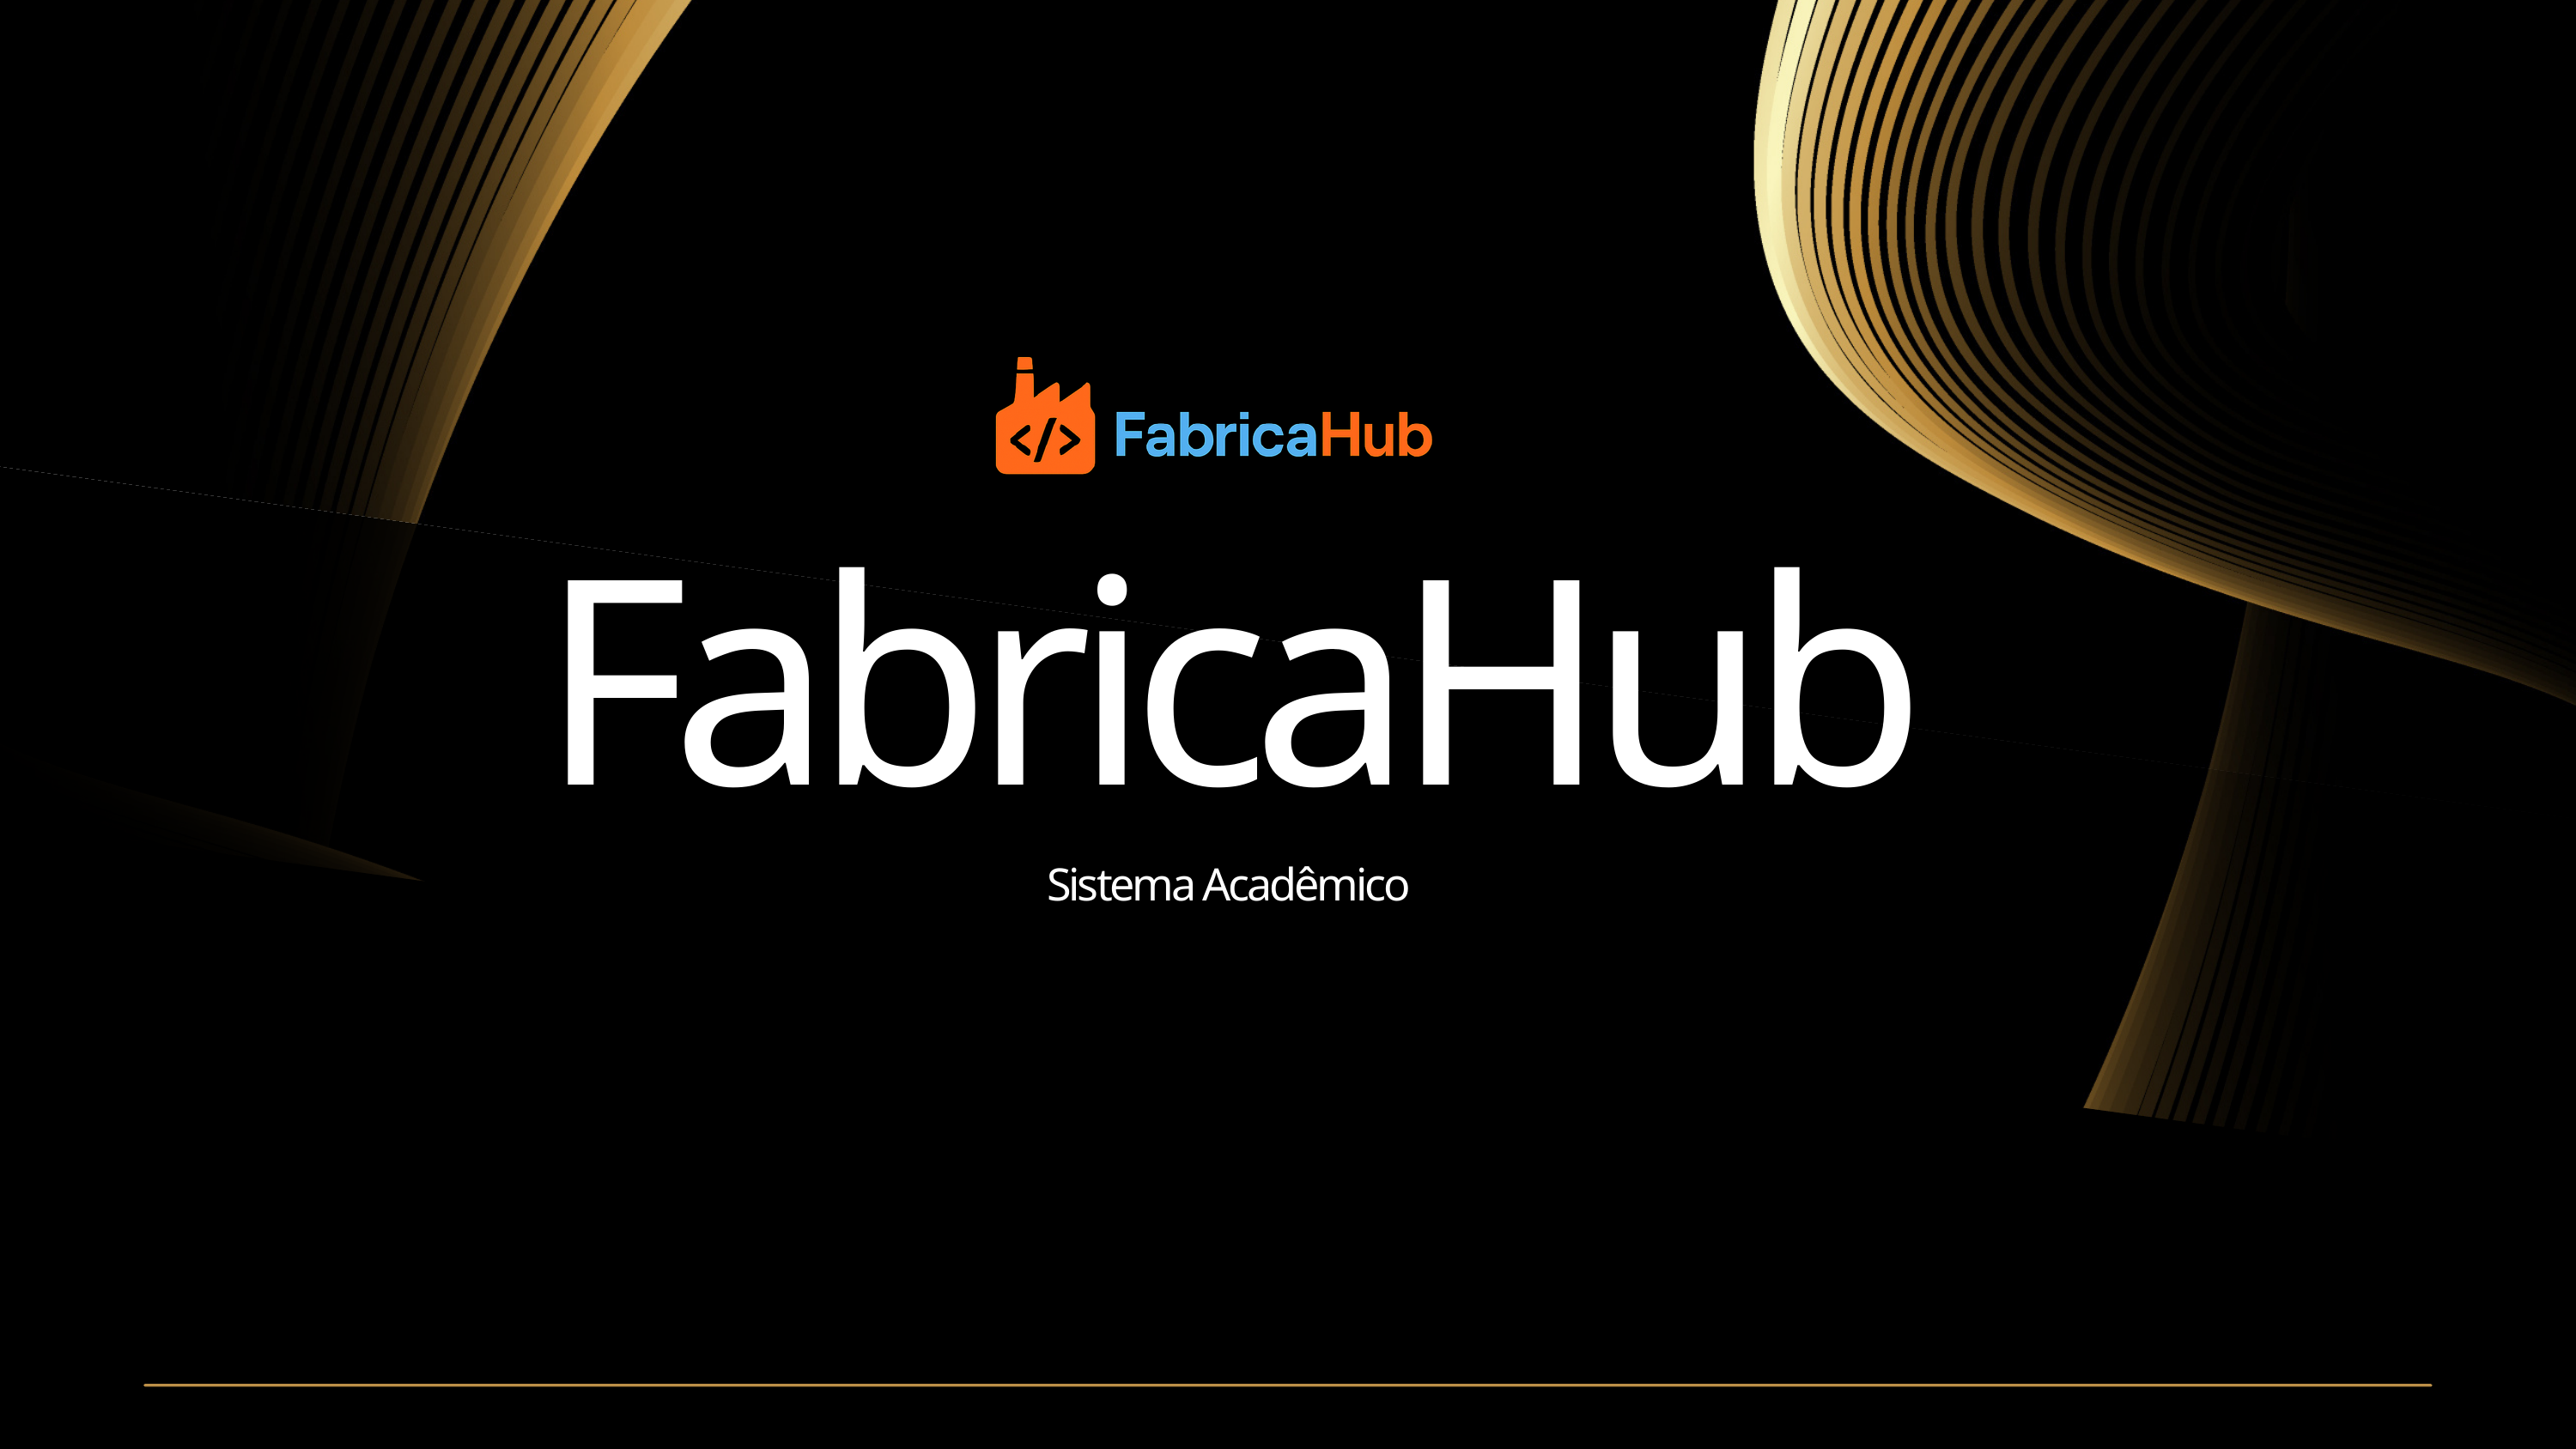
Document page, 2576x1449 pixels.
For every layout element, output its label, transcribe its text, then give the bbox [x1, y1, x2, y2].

text_box FabricaHub [1465, 570, 2377, 842]
text_box FabricaHub [89, 570, 1071, 842]
text_box [0, 0, 1071, 570]
text_box Sistema Acadêmico [1465, 867, 2377, 910]
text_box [0, 990, 2576, 1449]
text_box [950, 180, 1071, 570]
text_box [1076, 0, 1459, 987]
text_box [1465, 0, 2576, 819]
text_box Sistema Acadêmico [89, 867, 1071, 910]
